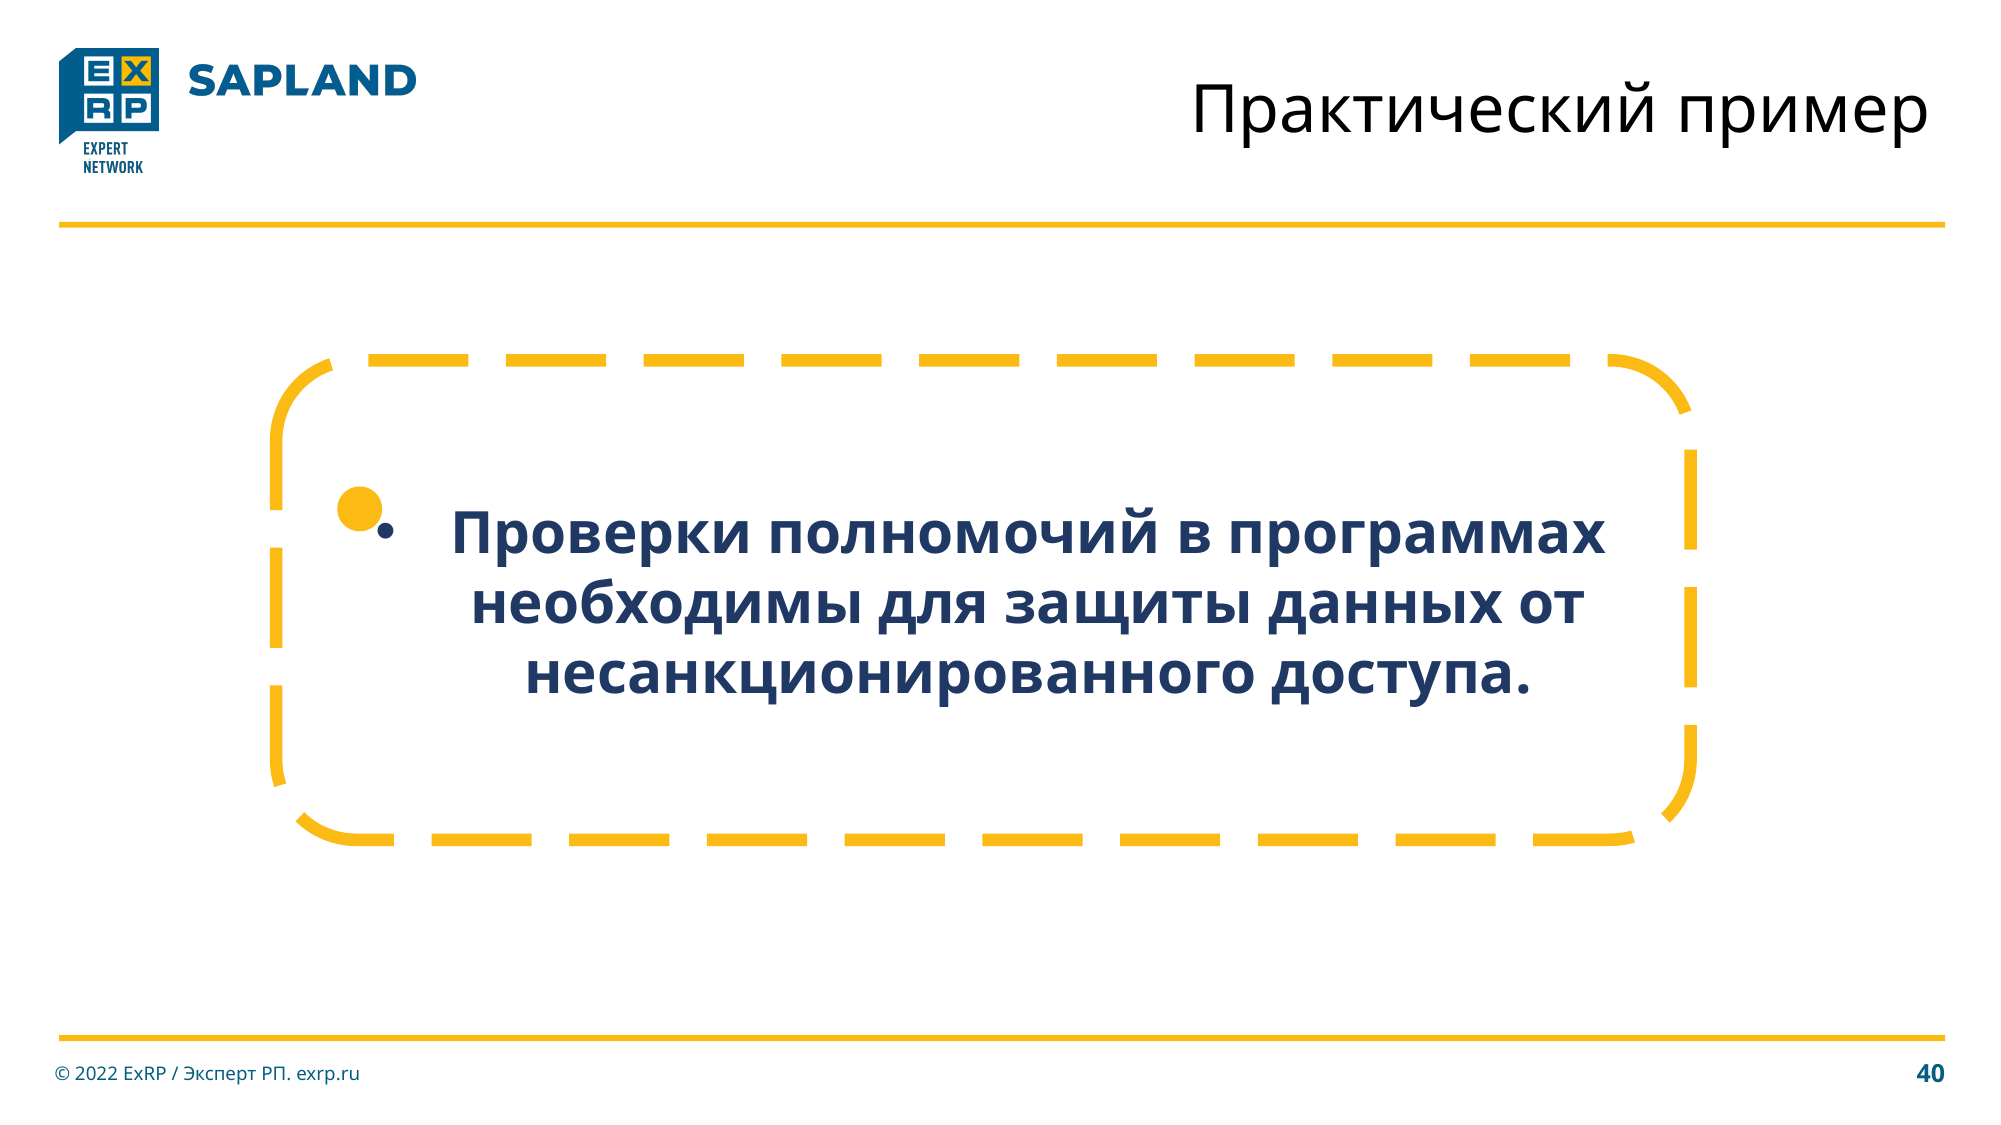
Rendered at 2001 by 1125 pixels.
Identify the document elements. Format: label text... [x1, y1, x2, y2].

picture [122, 94, 150, 122]
picture [189, 64, 416, 96]
footer © 2022 ExRP / Эксперт РП. exrp.ru [39, 1042, 468, 1103]
picture [59, 48, 74, 60]
text_box [337, 486, 383, 532]
picture [104, 163, 108, 173]
title Практический пример [1108, 17, 1946, 213]
picture [122, 57, 150, 85]
picture [59, 132, 159, 173]
slide_number 40 [1862, 1044, 1961, 1105]
picture [85, 94, 113, 122]
picture [85, 57, 113, 85]
text_box [276, 360, 1691, 840]
